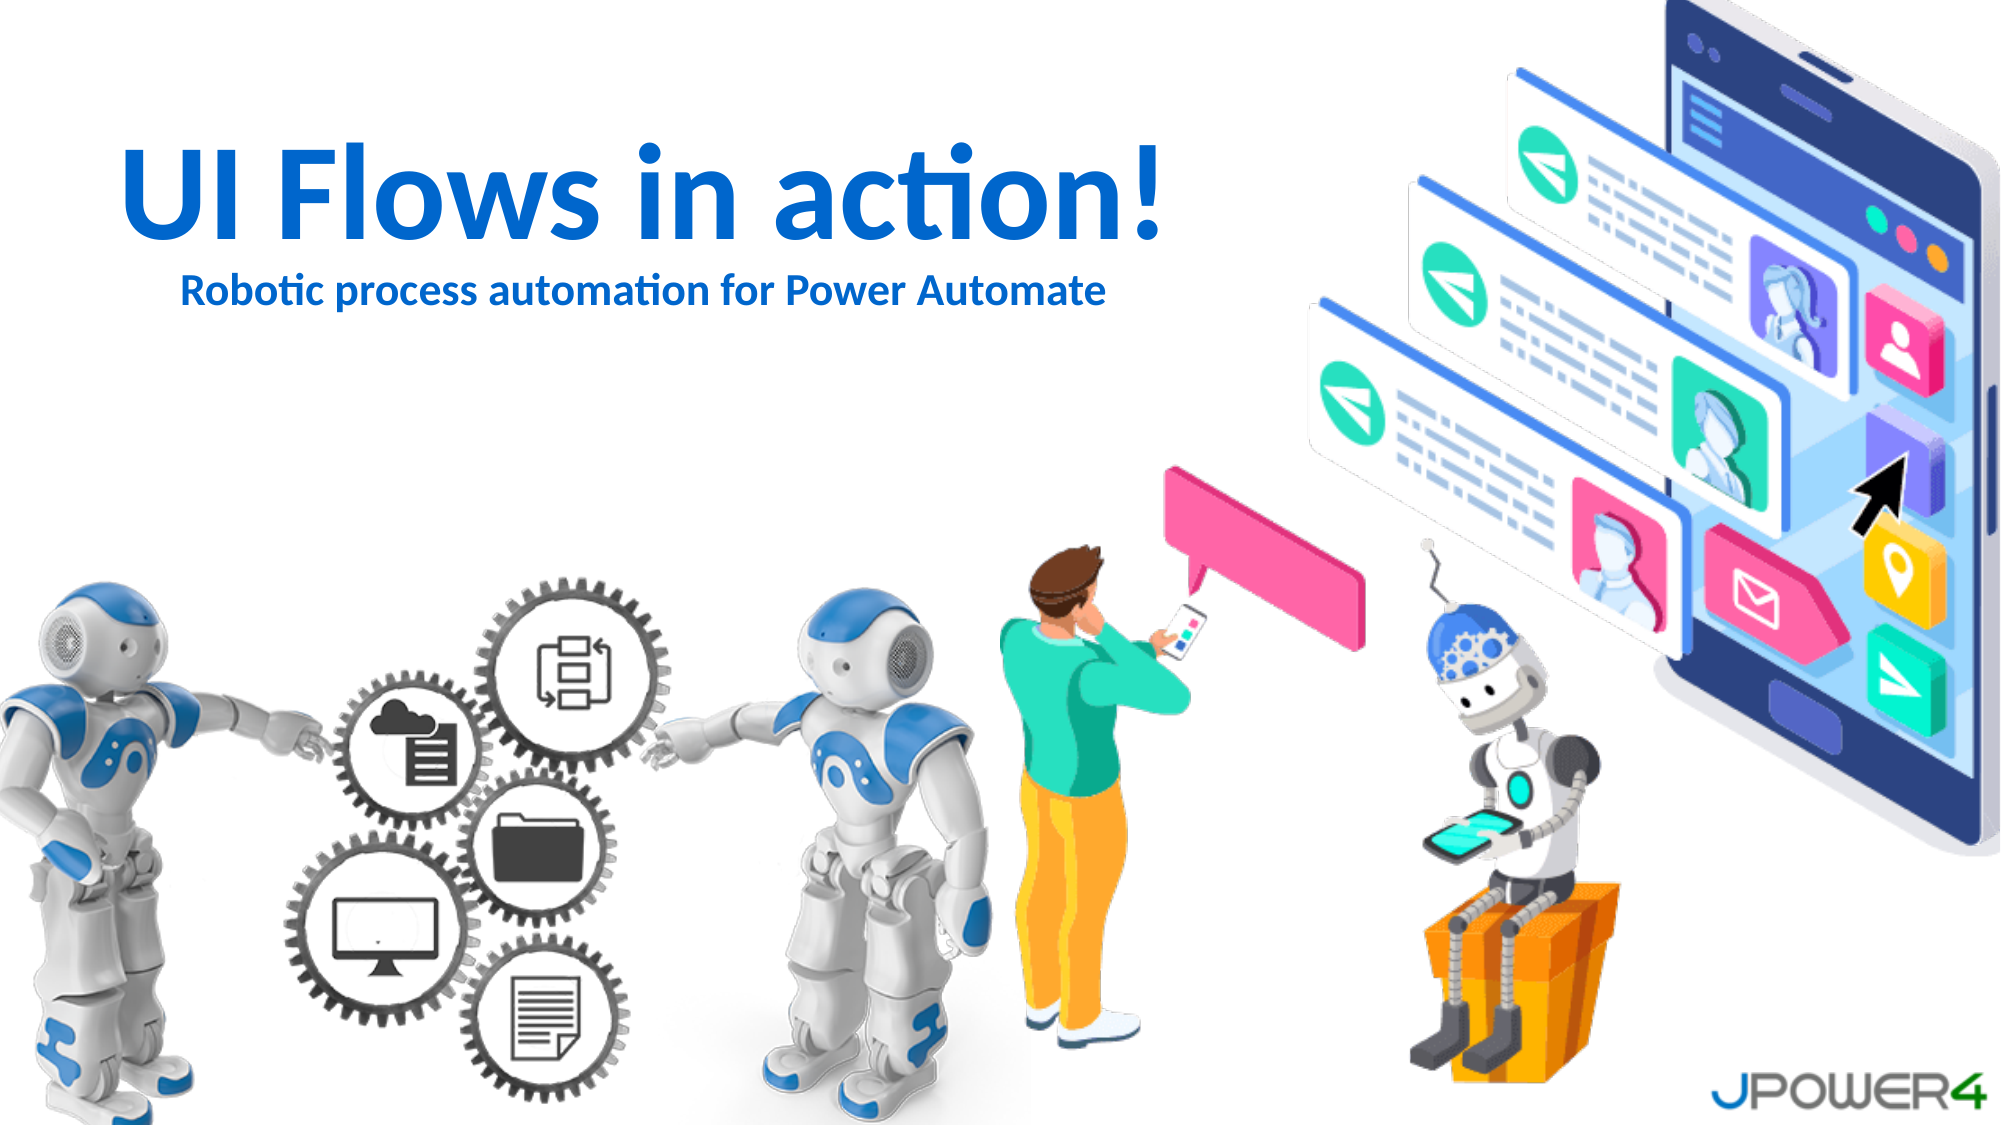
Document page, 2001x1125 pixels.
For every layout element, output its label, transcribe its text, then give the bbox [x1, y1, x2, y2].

text_box Robotic process automation for Power Automate [127, 252, 1158, 322]
picture [0, 0, 2001, 1125]
text_box UI Flows in action! [0, 116, 1288, 253]
